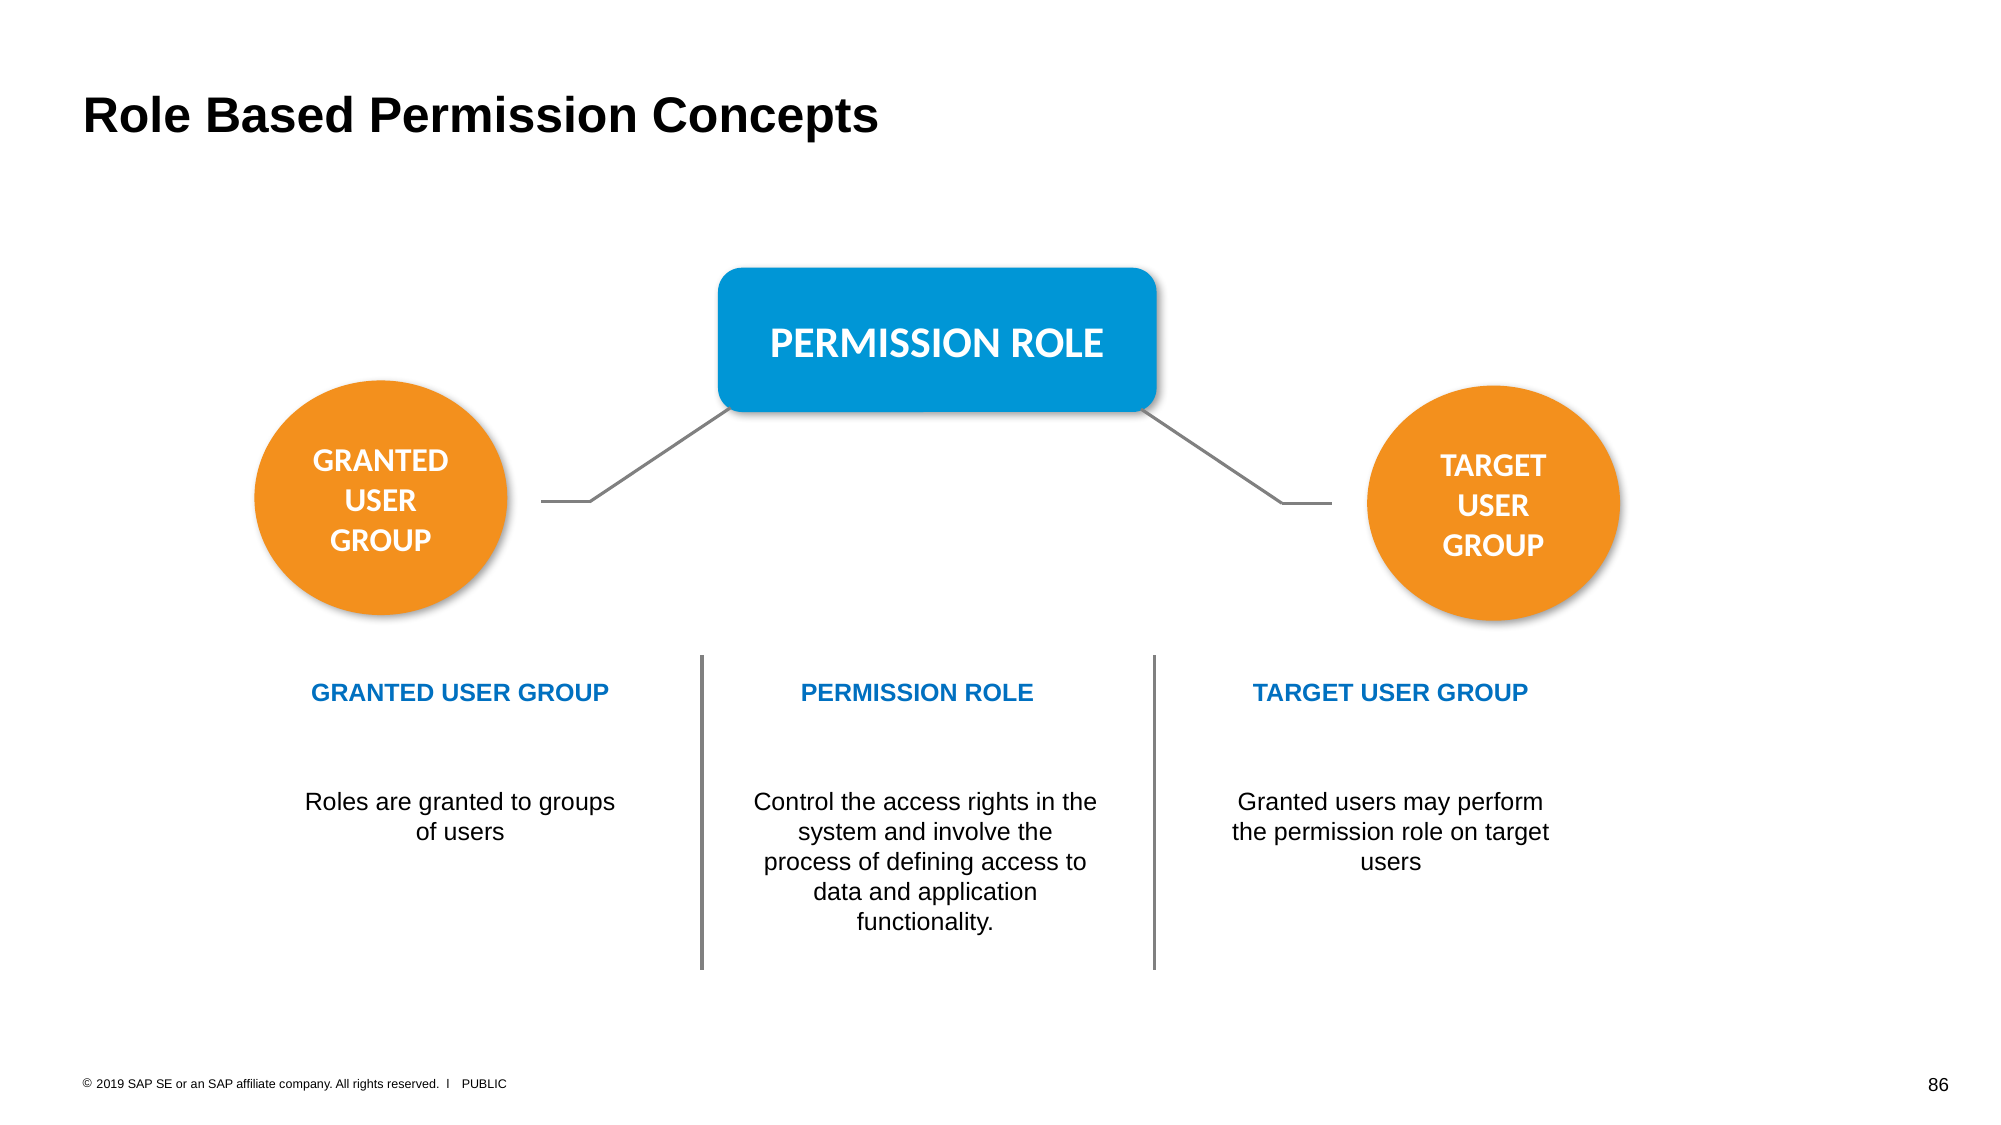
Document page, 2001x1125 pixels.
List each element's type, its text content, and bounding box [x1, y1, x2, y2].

title Role Based Permission Concepts [82, 82, 1918, 204]
text_box Roles are granted to groups of users [273, 778, 648, 853]
text_box TARGET USER GROUP [1181, 668, 1601, 714]
list [82, 265, 1918, 1040]
text_box Control the access rights in the system and involve the process of defining access to data and application functionality. [738, 778, 1114, 943]
text_box PERMISSION ROLE [708, 668, 1128, 714]
text_box Granted users may perform the permission role on target users [1203, 778, 1579, 883]
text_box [254, 267, 1621, 621]
text_box GRANTED USER GROUP [250, 668, 670, 714]
